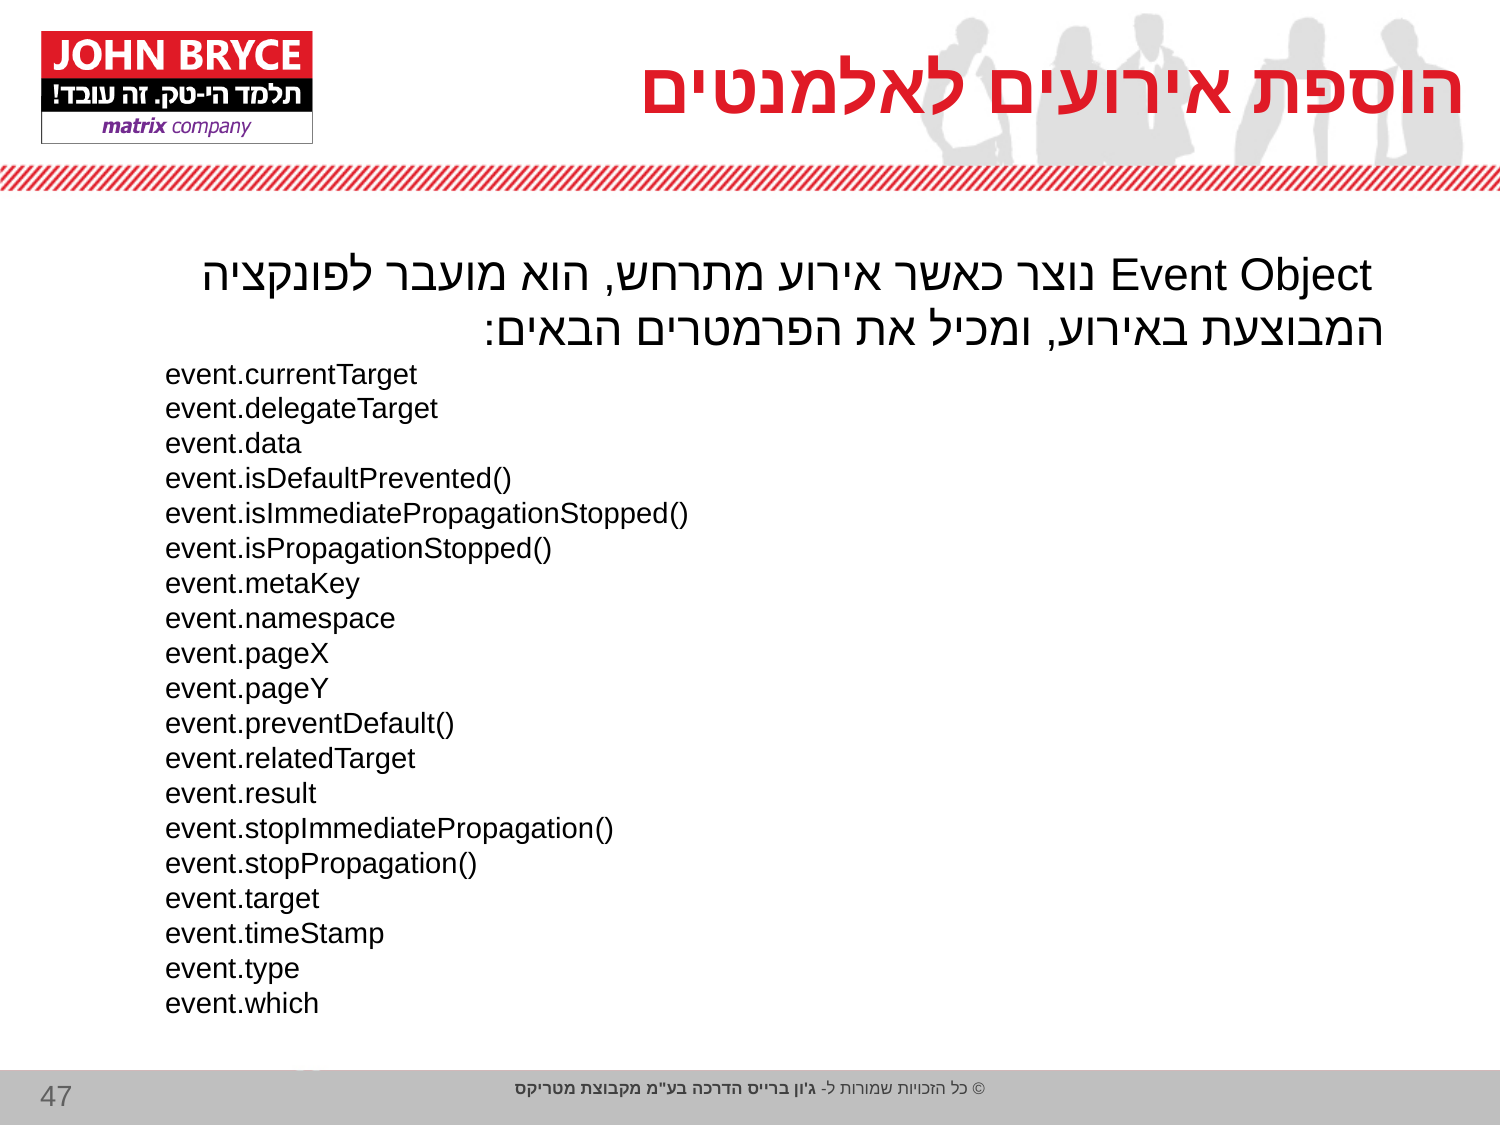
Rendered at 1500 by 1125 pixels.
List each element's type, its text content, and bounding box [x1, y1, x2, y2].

title הוספת אירועים לאלמנטים [399, 21, 1483, 149]
text_box Event Object נוצר כאשר אירוע מתרחש, הוא מועבר לפונקציה המבוצעת באירוע, ומכיל את הפרמטרים הבאים: event.currentTarget event.delegateTarget event.data event.isDefaultPrevented() event.isImmediatePropagationStopped() event.isPropagationStopped() event.metaKey event.namespace event.pageX event.pageY event.preventDefault() event.relatedTarget event.result event.stopImmediatePropagation() event.stopPropagation() event.target event.timeStamp event.type event.which [150, 174, 1400, 1050]
picture [0, 0, 1500, 1070]
